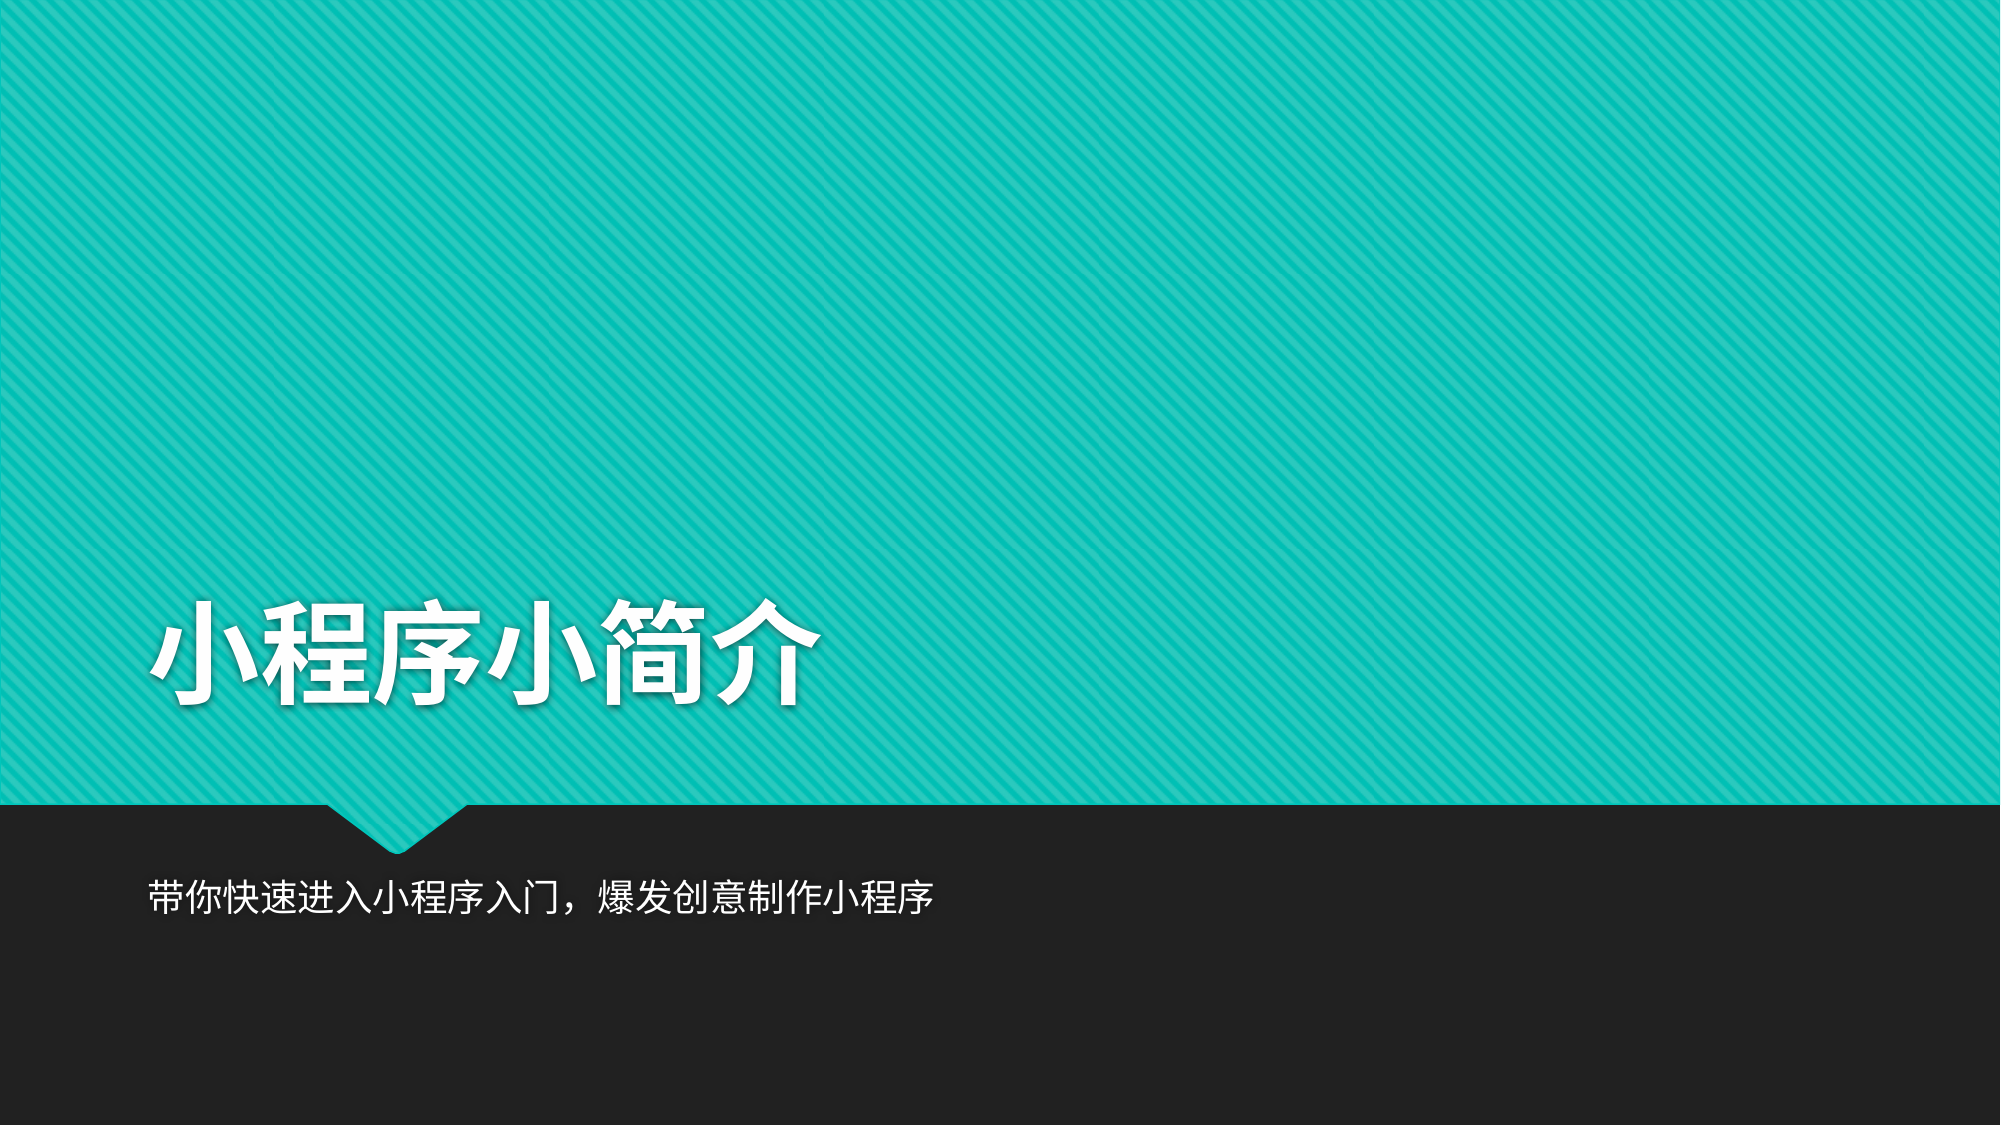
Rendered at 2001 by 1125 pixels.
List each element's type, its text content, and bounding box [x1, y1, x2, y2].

title 小程序小简介 [132, 237, 1868, 726]
subtitle 带你快速进入小程序入门，爆发创意制作小程序 [132, 866, 1868, 938]
